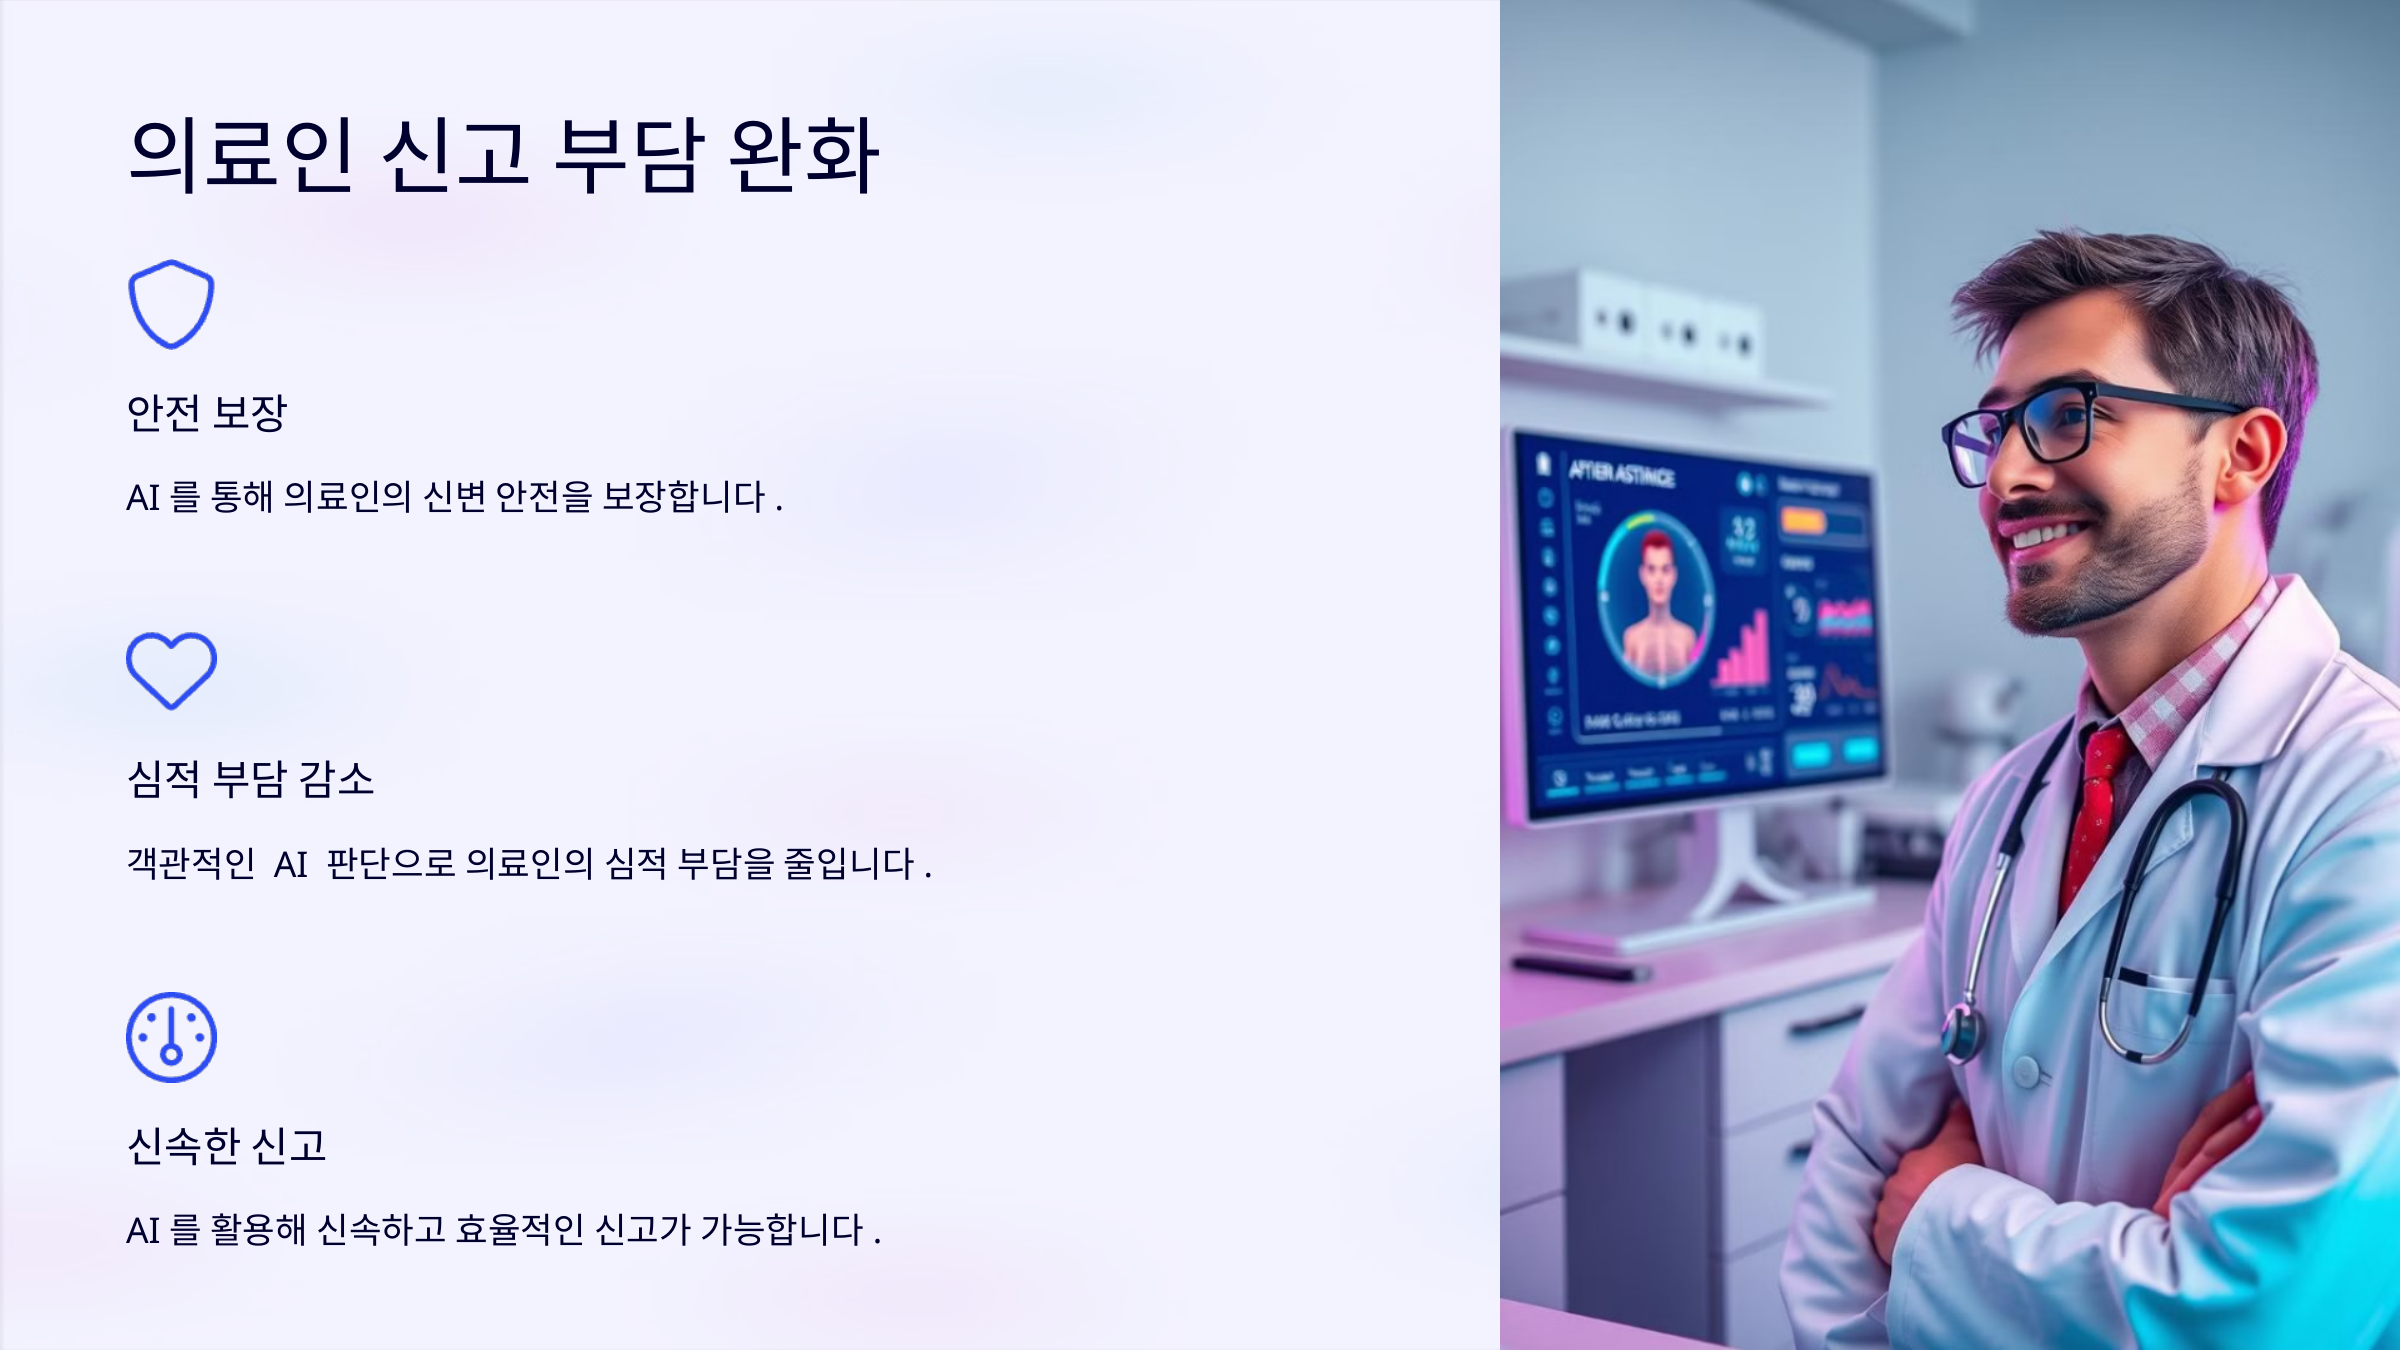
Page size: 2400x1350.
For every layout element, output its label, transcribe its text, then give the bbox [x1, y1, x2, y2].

text_box 신속한 신고 [126, 1118, 551, 1172]
text_box 안전 보장 [126, 385, 551, 439]
text_box 객관적인 AI 판단으로 의료인의 심적 부담을 줄입니다. [126, 826, 1374, 885]
picture [126, 625, 217, 717]
text_box 심적 부담 감소 [126, 752, 551, 806]
picture [126, 992, 217, 1083]
text_box AI를 통해 의료인의 신변 안전을 보장합니다. [126, 460, 1374, 518]
picture [1499, 0, 2400, 1350]
picture [126, 259, 217, 350]
text_box 의료인 신고 부담 완화 [126, 99, 975, 206]
text_box AI를 활용해 신속하고 효율적인 신고가 가능합니다. [126, 1193, 1374, 1252]
